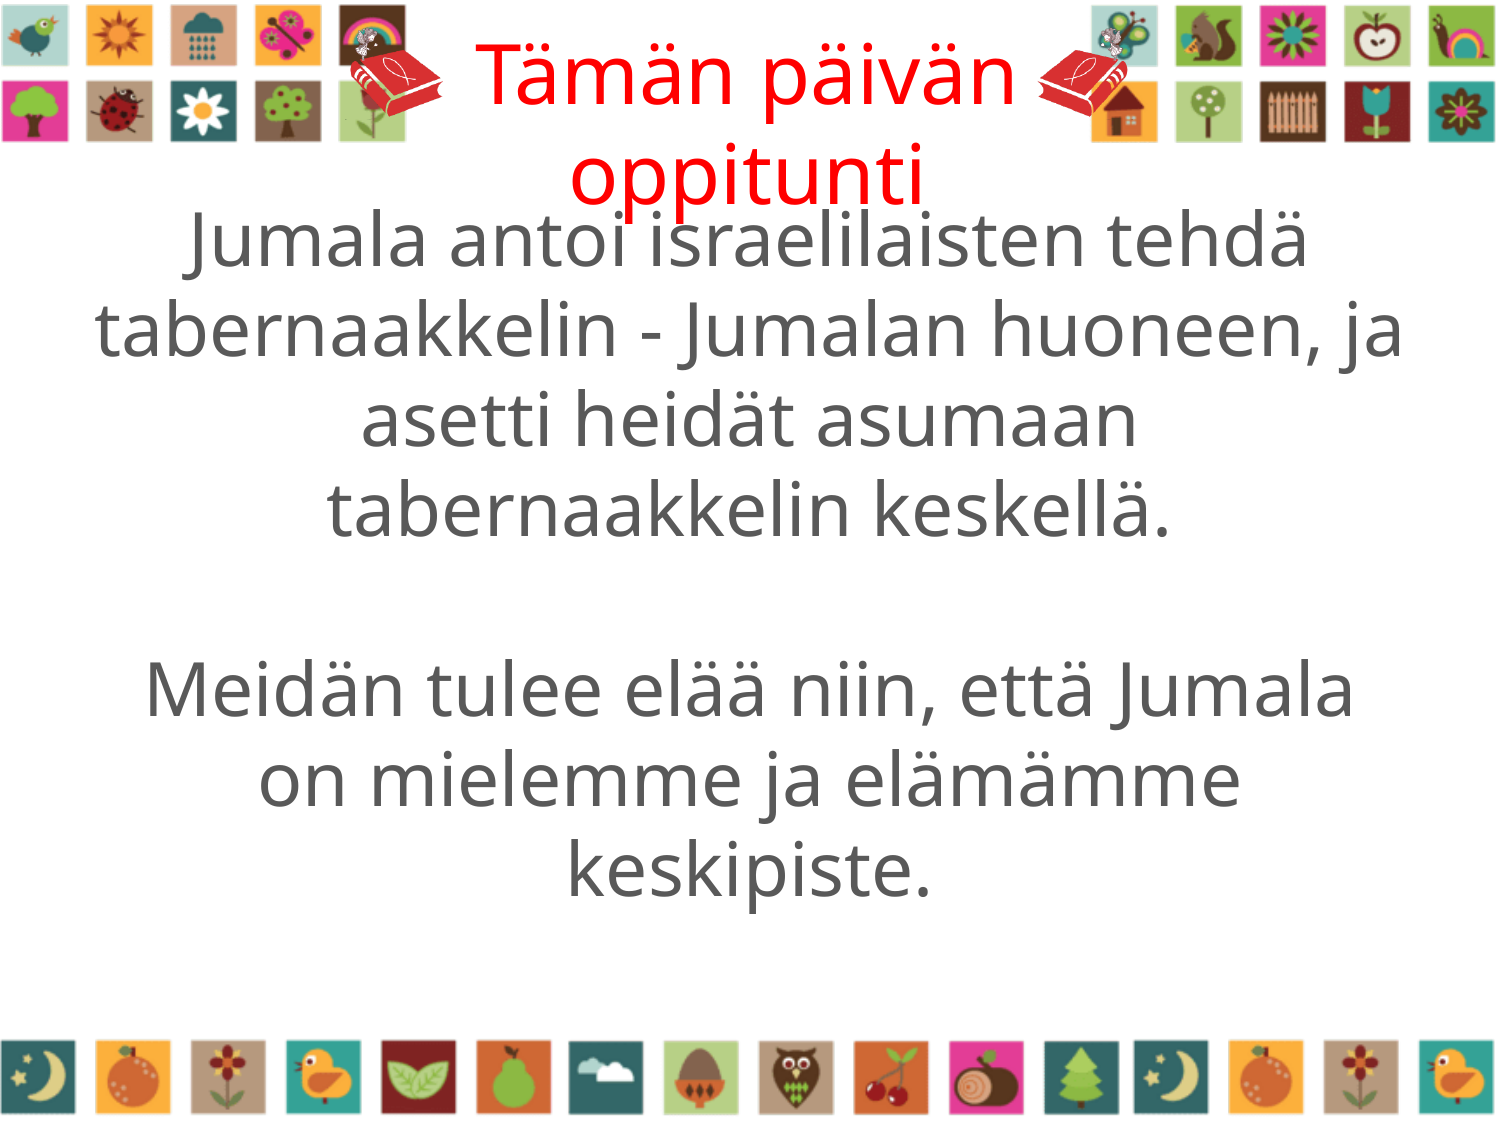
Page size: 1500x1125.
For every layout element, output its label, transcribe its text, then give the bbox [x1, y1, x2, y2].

text_box Tämän päivän oppitunti [414, 13, 1080, 184]
picture [1005, 3, 1500, 150]
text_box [0, 1028, 1500, 1118]
picture [0, 3, 475, 150]
text_box Jumala antoi israelilaisten tehdä tabernaakkelin - Jumalan huoneen, ja asetti heidät asumaan tabernaakkelin keskellä. Meidän tulee elää niin, että Jumala on mielemme ja elämämme keskipiste. [76, 184, 1424, 920]
